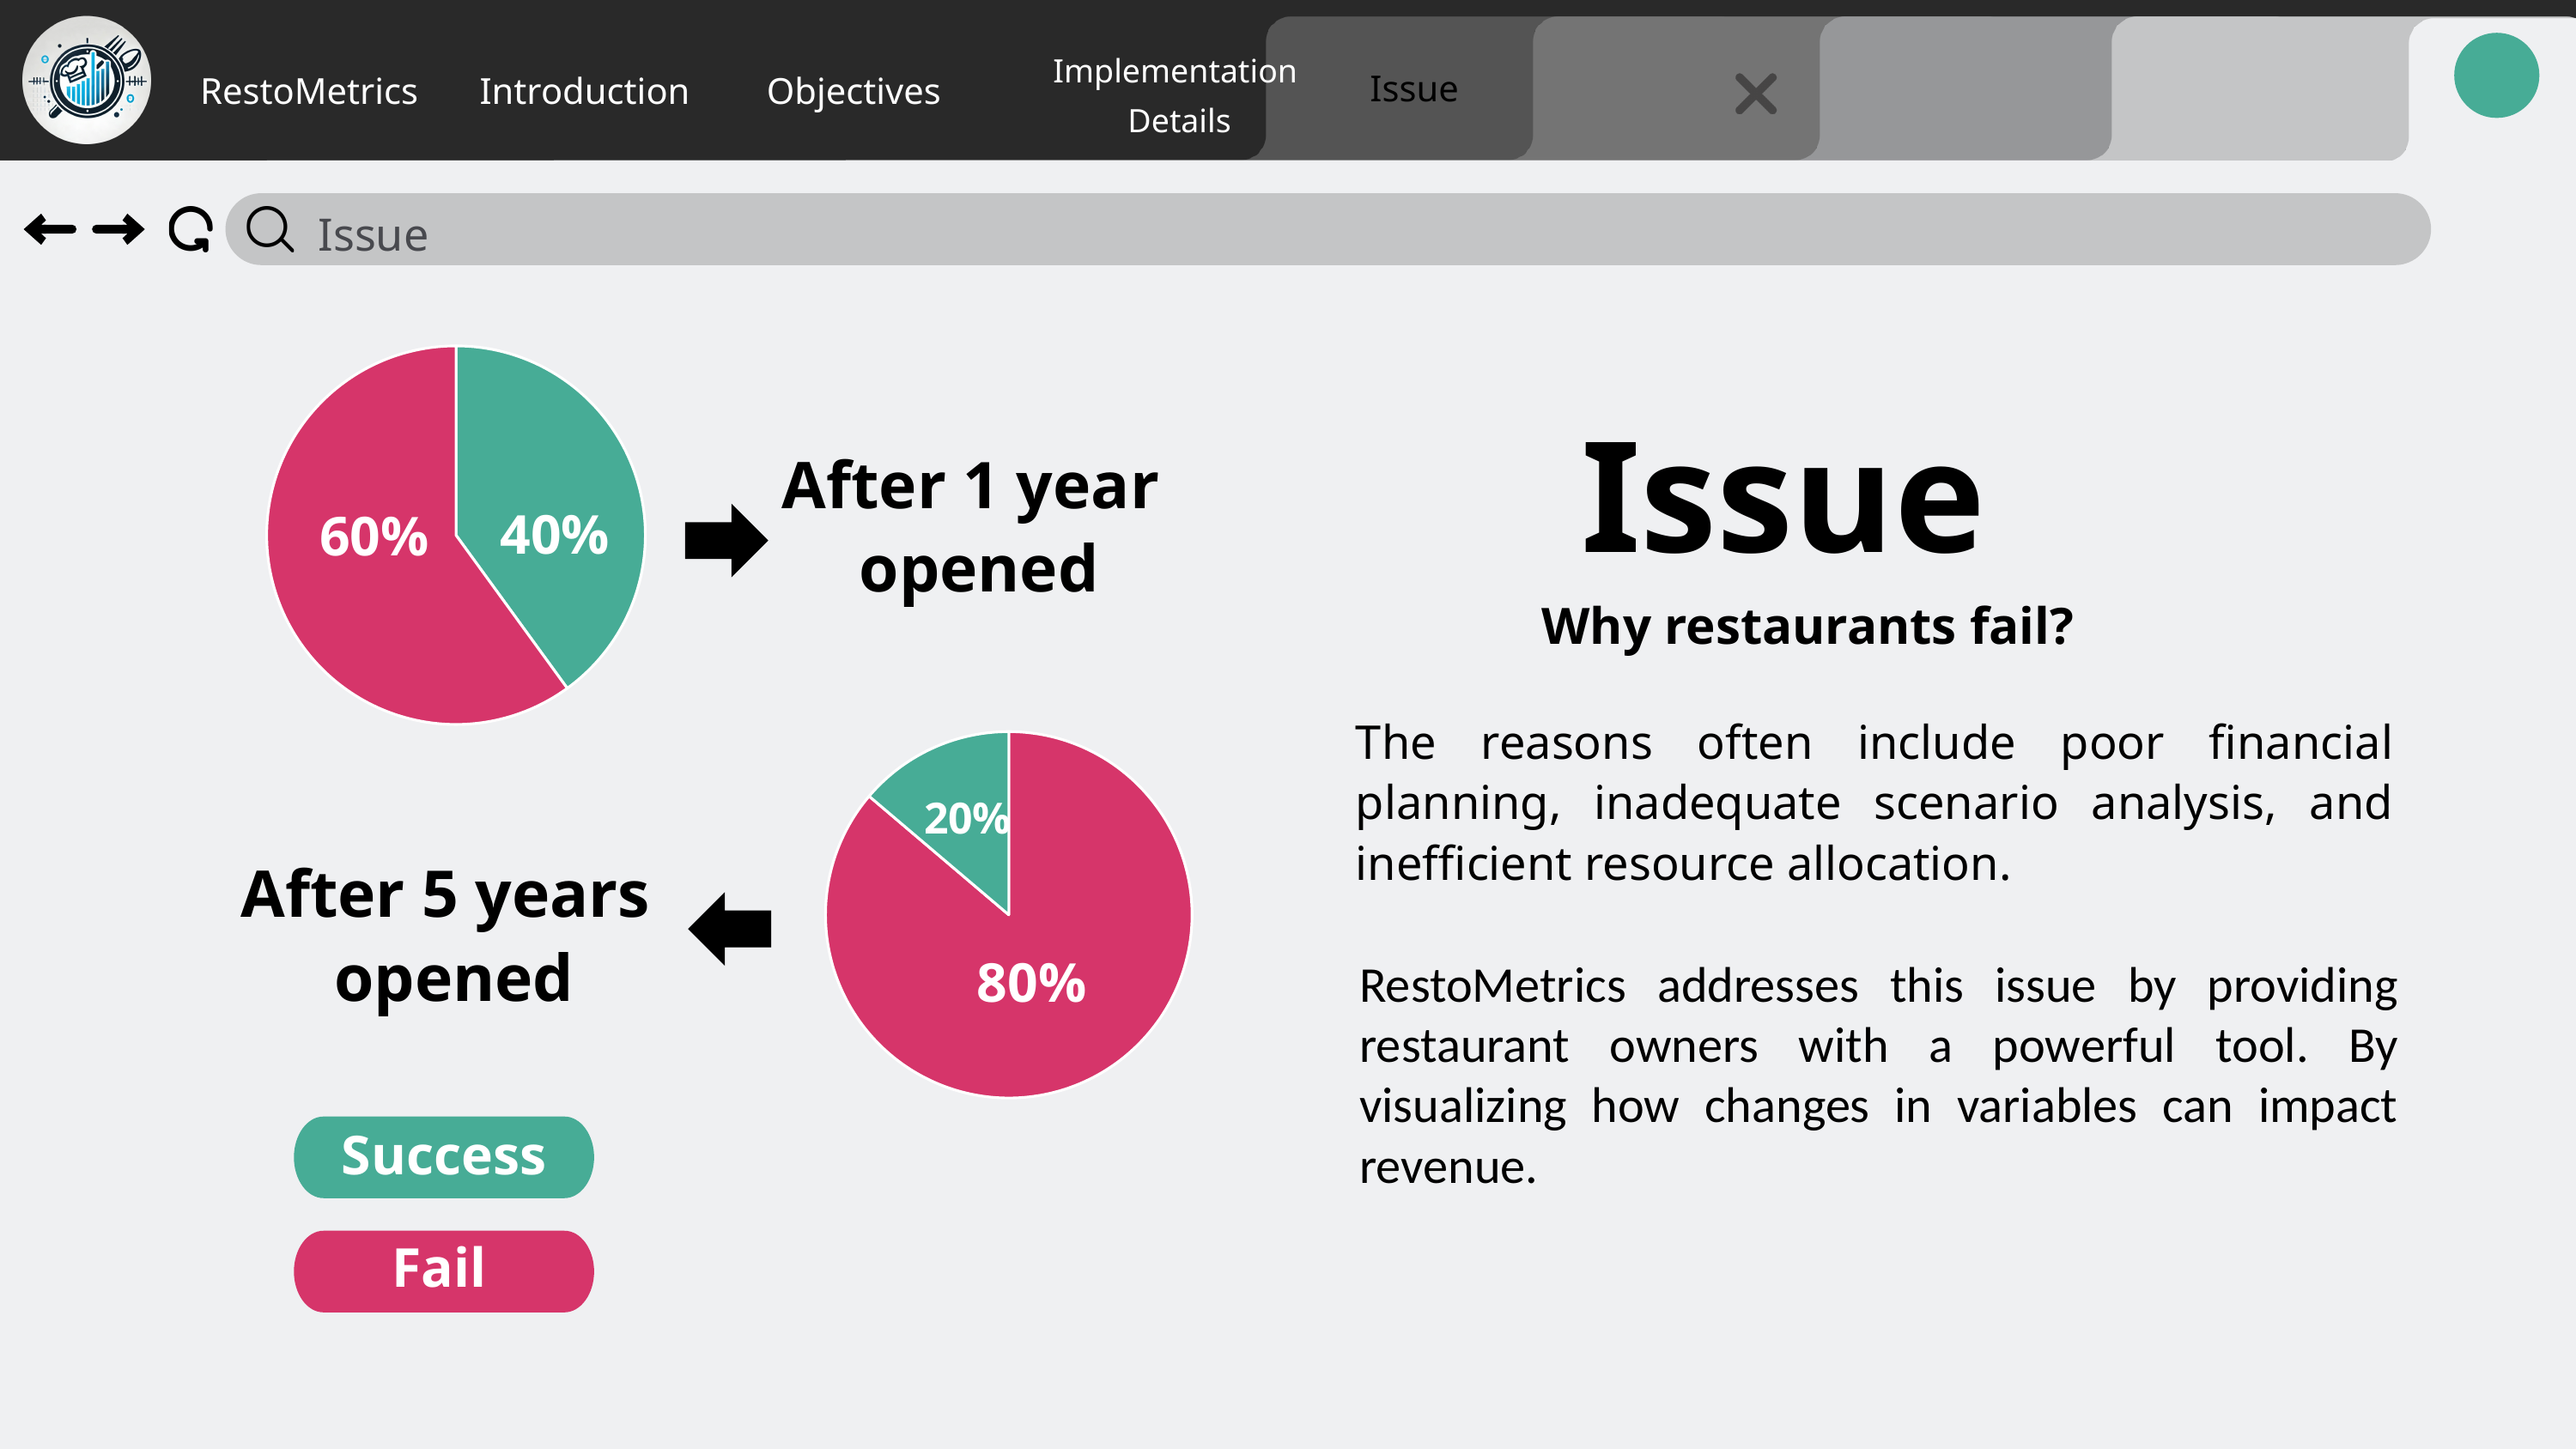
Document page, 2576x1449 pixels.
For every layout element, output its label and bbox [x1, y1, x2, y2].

chart [105, 337, 1289, 1106]
text_box [2453, 32, 2576, 118]
text_box [294, 1230, 595, 1313]
picture [10, 7, 163, 160]
text_box [0, 16, 2576, 1449]
